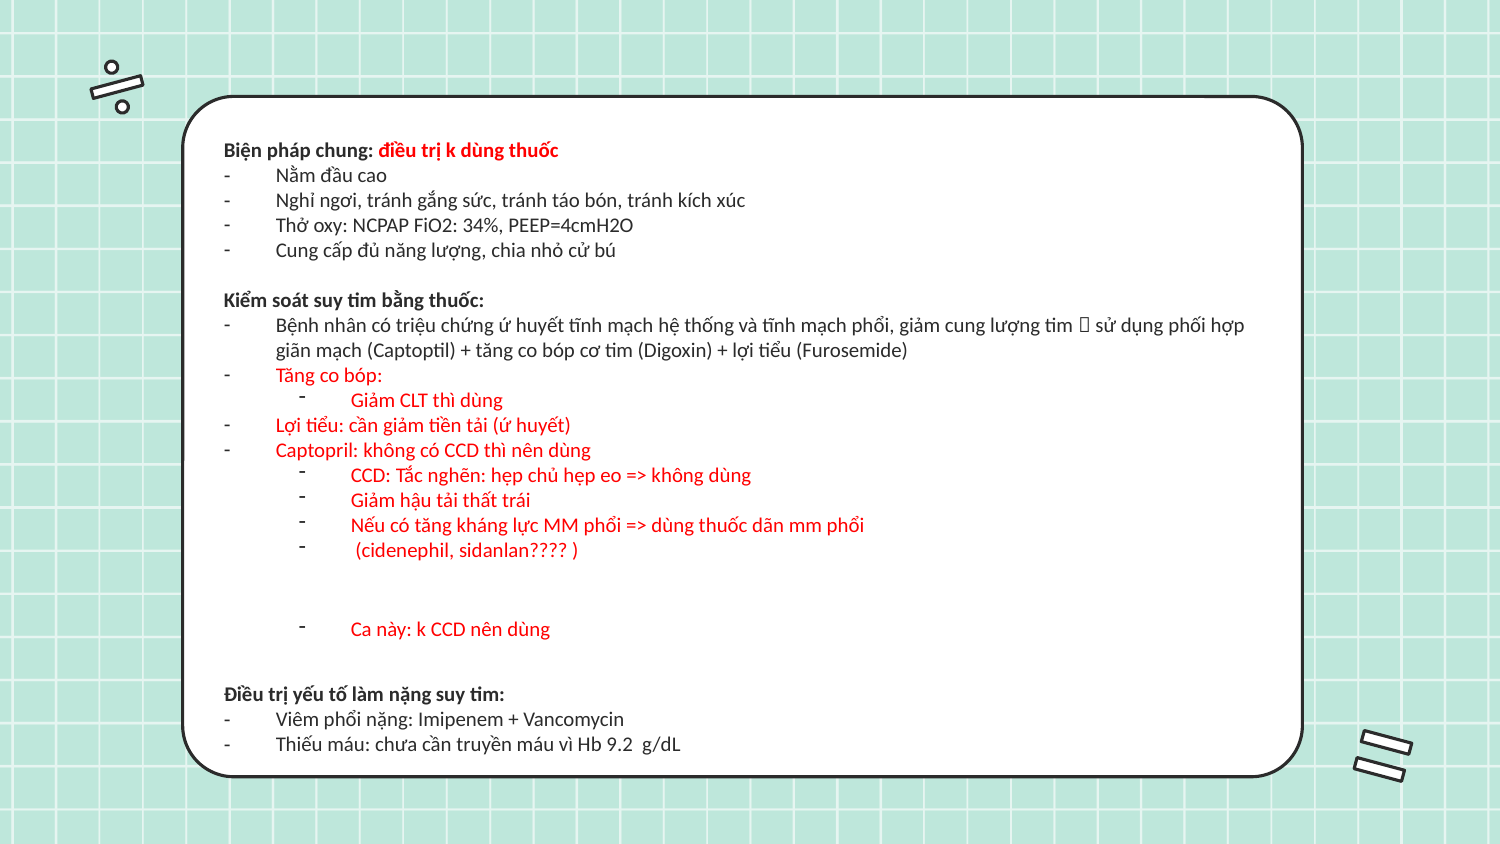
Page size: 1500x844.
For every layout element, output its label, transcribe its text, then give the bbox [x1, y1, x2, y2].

text_box [190, 96, 1303, 763]
list Biện pháp chung: điều trị k dùng thuốc Nằm đầu cao Nghỉ ngơi, tránh gắng sức, tránh táo bón, tránh kích xúc Thở oxy: NCPAP FiO2: 34%, PEEP=4cmH2O Cung cấp đủ năng lượng, chia nhỏ cử bú Kiểm soát suy tim bằng thuốc: Bệnh nhân có triệu chứng ứ huyết tĩnh mạch hệ thống và tĩnh mạch phổi, giảm cung lượng tim  sử dụng phối hợp giãn mạch (Captoptil) + tăng co bóp cơ tim (Digoxin) + lợi tiểu (Furosemide) Tăng co bóp: Giảm CLT thì dùng Lợi tiểu: cần giảm tiền tải (ứ huyết) Captopril: không có CCD thì nên dùng CCD: Tắc nghẽn: hẹp chủ hẹp eo => không dùng Giảm hậu tải thất trái Nếu có tăng kháng lực MM phổi => dùng thuốc dãn mm phổi (cidenephil, sidanlan???? ) Ca này: k CCD nên dùng Điều trị yếu tố làm nặng suy tim: Viêm phổi nặng: Imipenem + Vancomycin Thiếu máu: chưa cần truyền máu vì Hb 9.2 g/dL [185, 121, 1287, 814]
